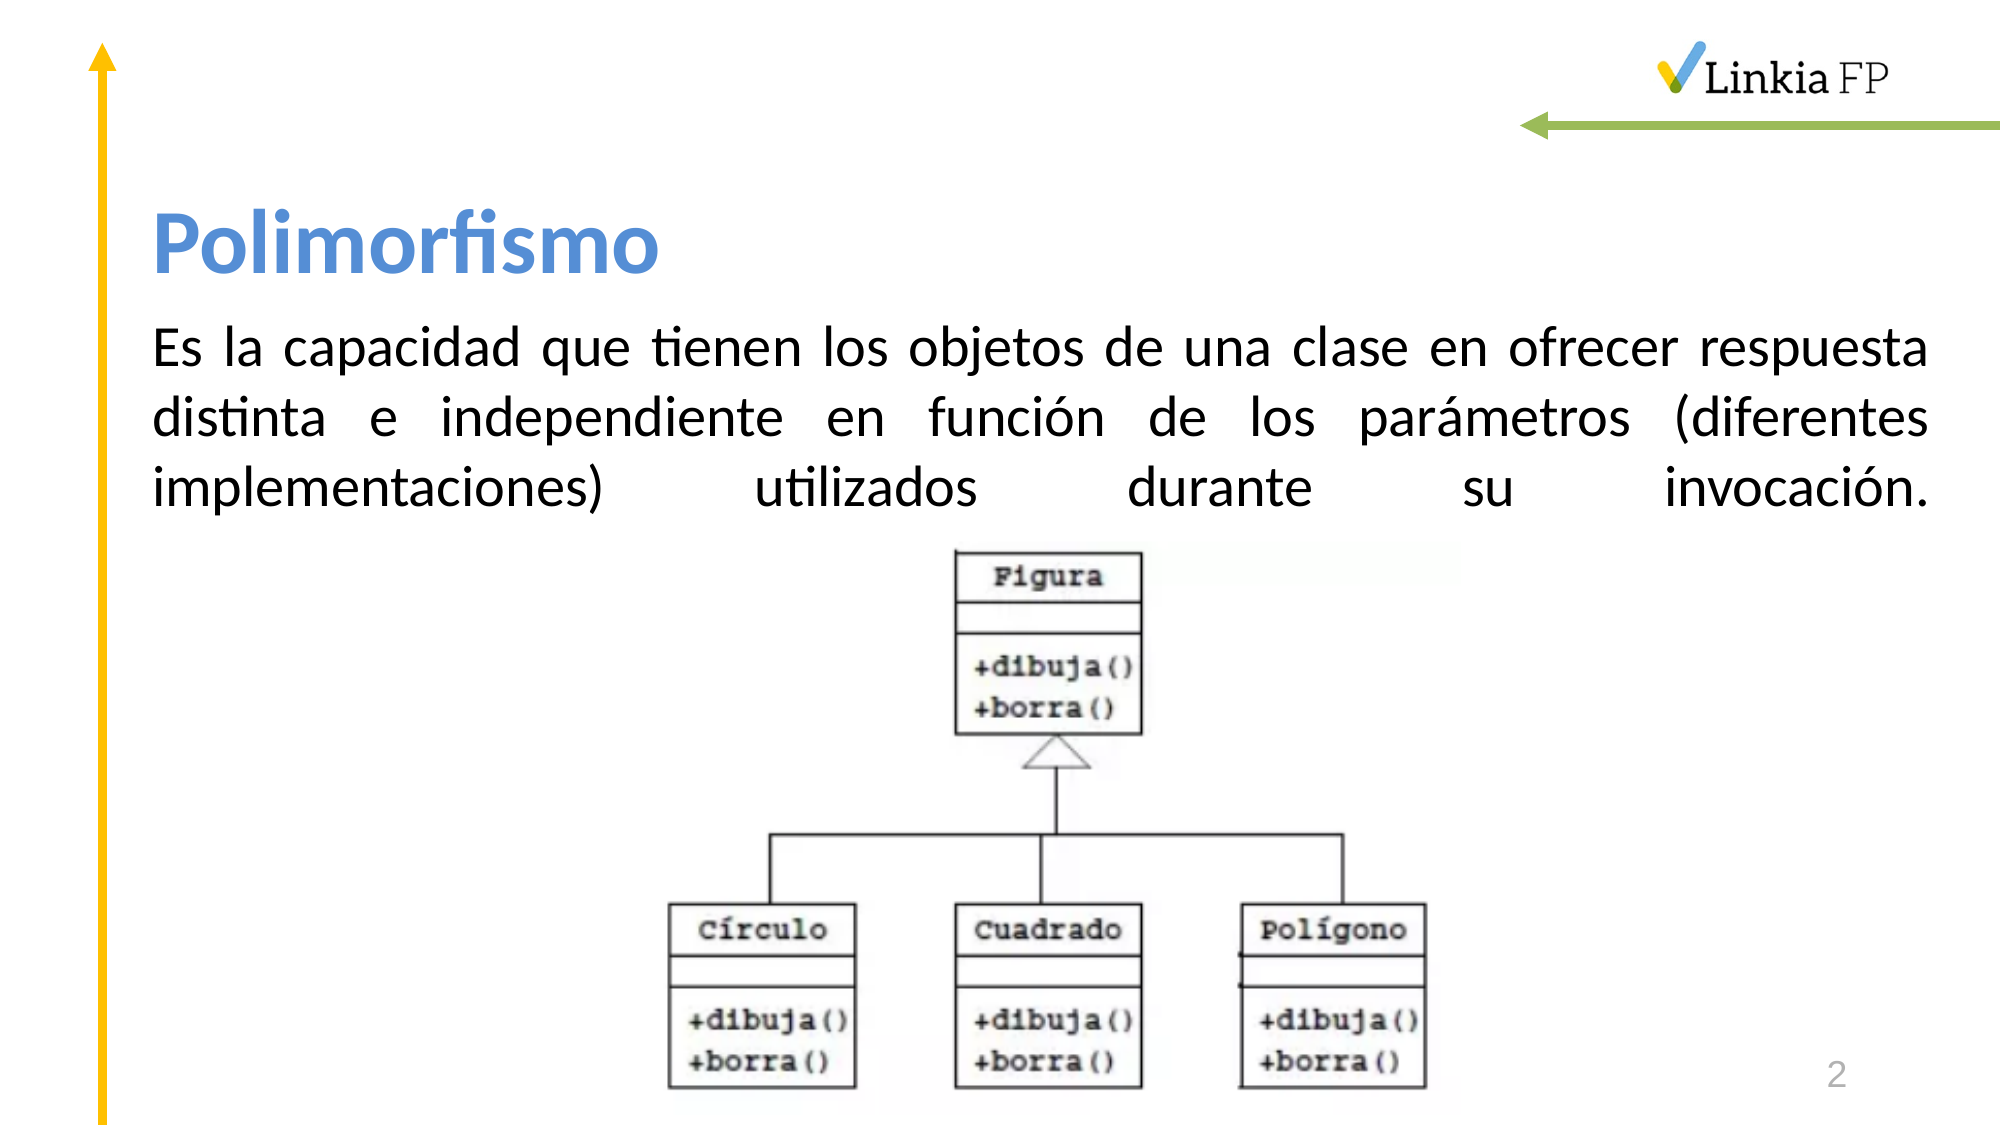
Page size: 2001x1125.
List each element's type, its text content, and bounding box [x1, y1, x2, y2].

picture [598, 536, 1461, 1115]
title Polimorfismo [137, 172, 1945, 300]
picture [1649, 39, 1900, 95]
list Es la capacidad que tienen los objetos de una clase en ofrecer respuesta distinta e independiente en función de los parámetros (diferentes implementaciones) utilizados durante su invocación. [137, 300, 1945, 953]
slide_number 2 [1465, 1042, 1863, 1103]
